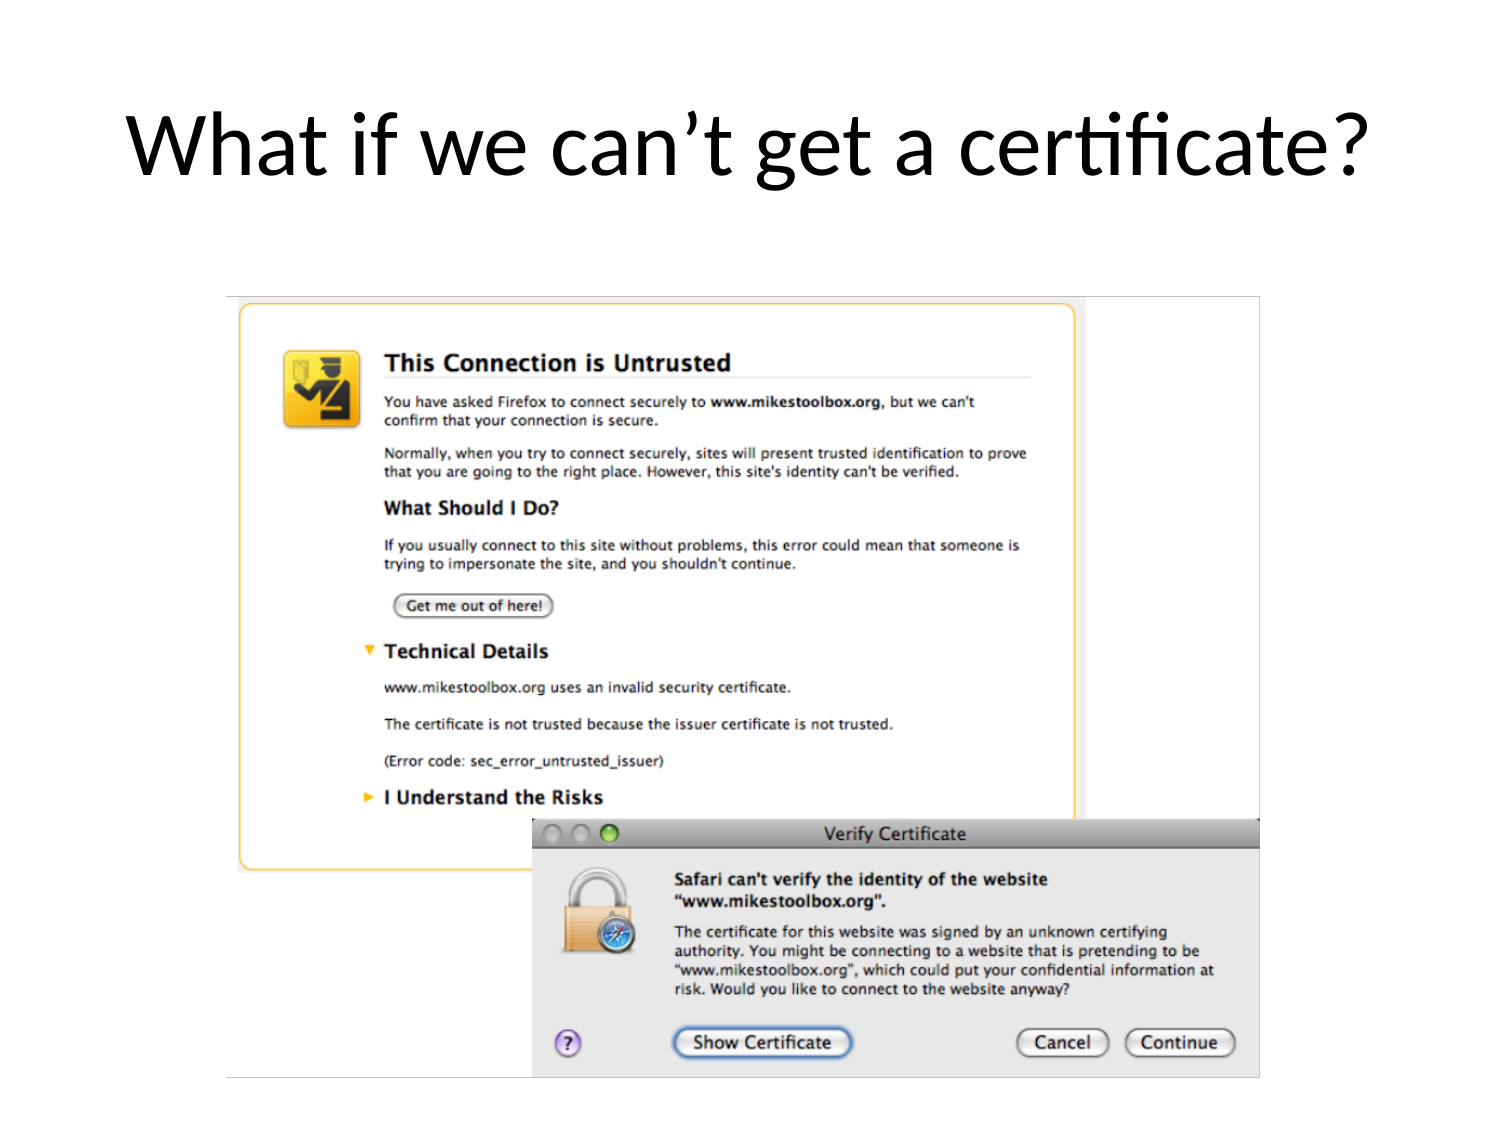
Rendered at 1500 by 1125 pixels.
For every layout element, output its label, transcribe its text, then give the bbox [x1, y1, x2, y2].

picture [74, 290, 1426, 1083]
title What if we can’t get a certificate? [75, 45, 1425, 233]
